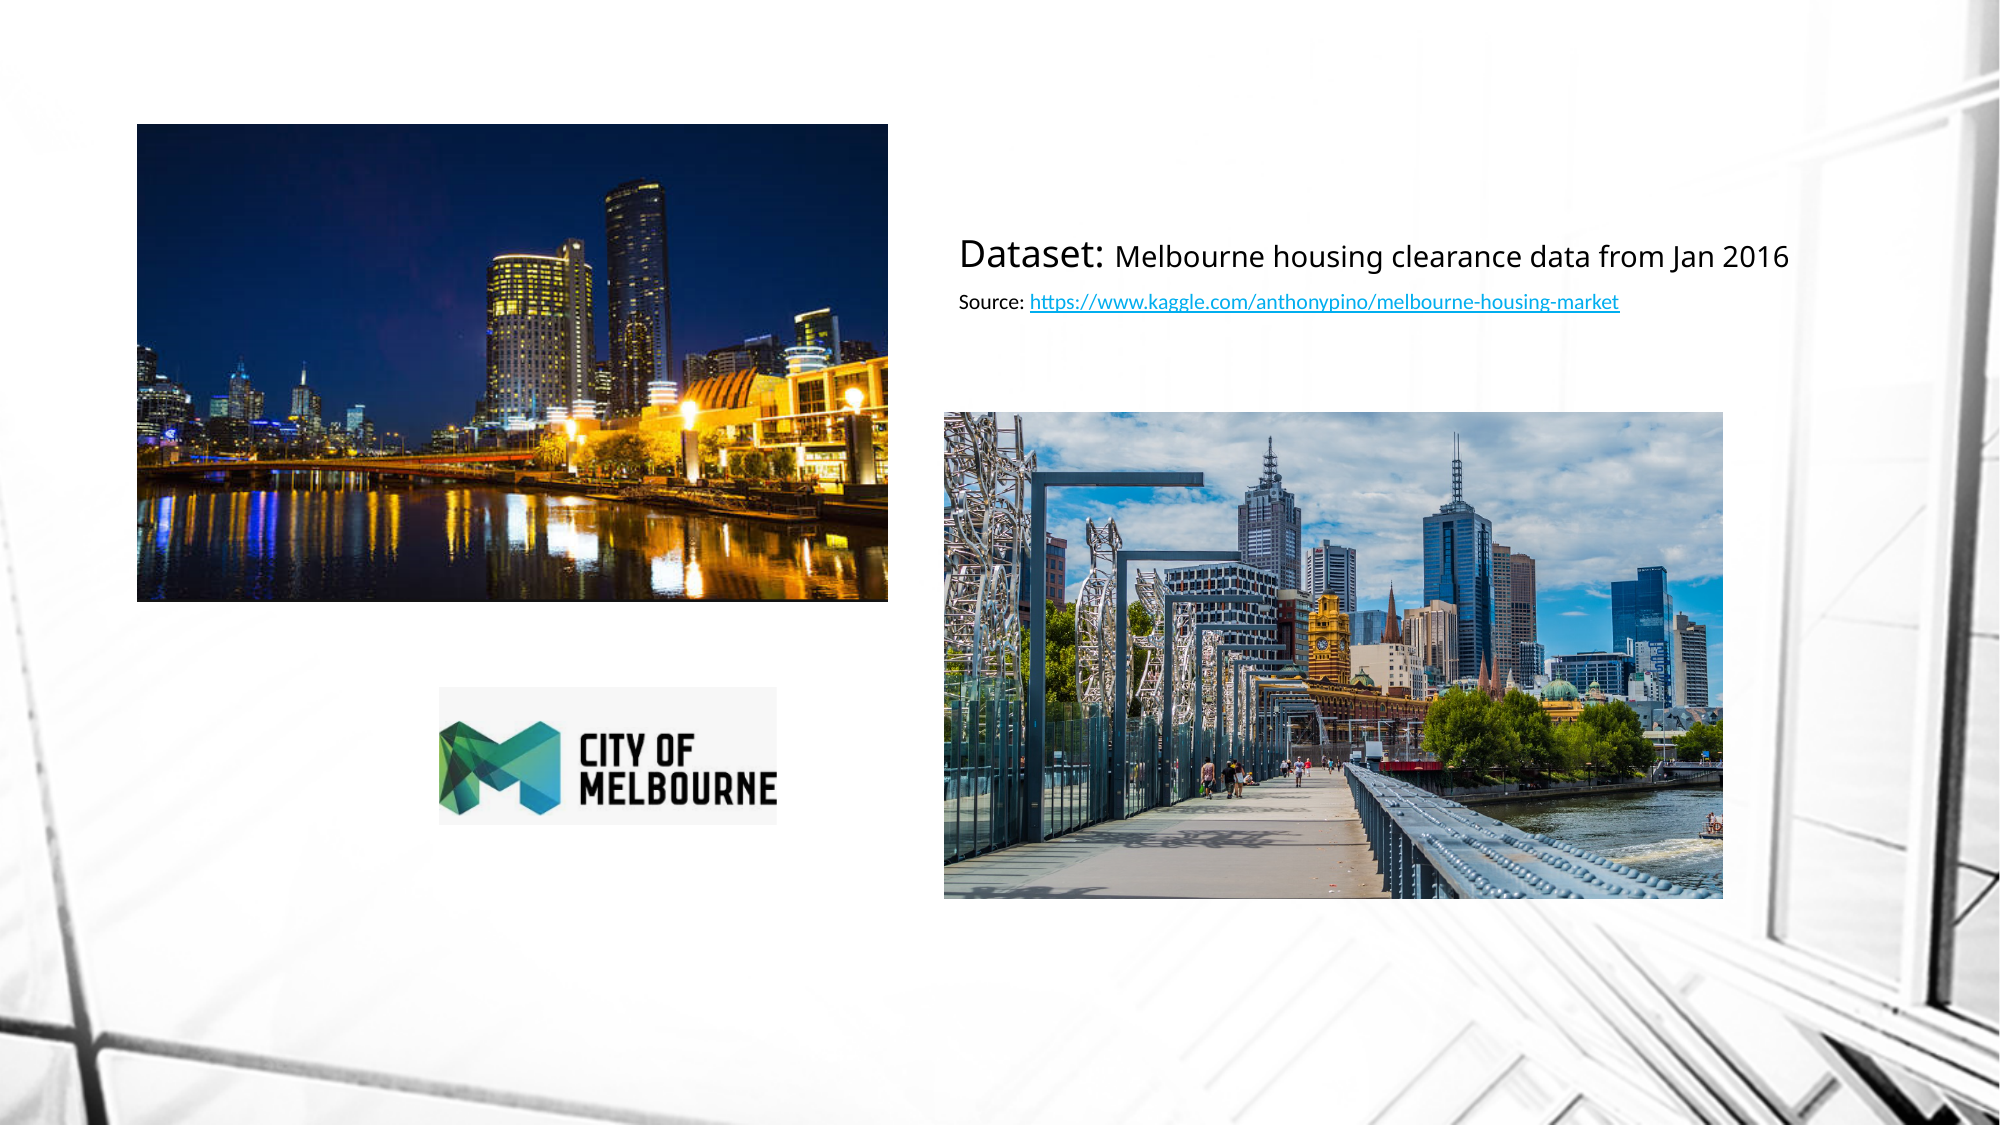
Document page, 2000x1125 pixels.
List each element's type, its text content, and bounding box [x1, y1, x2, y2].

text_box Dataset: Melbourne housing clearance data from Jan 2016 Source: https://www.kaggle.com/anthonypino/melbourne-housing-market [944, 200, 1944, 322]
picture [0, 0, 2000, 1125]
